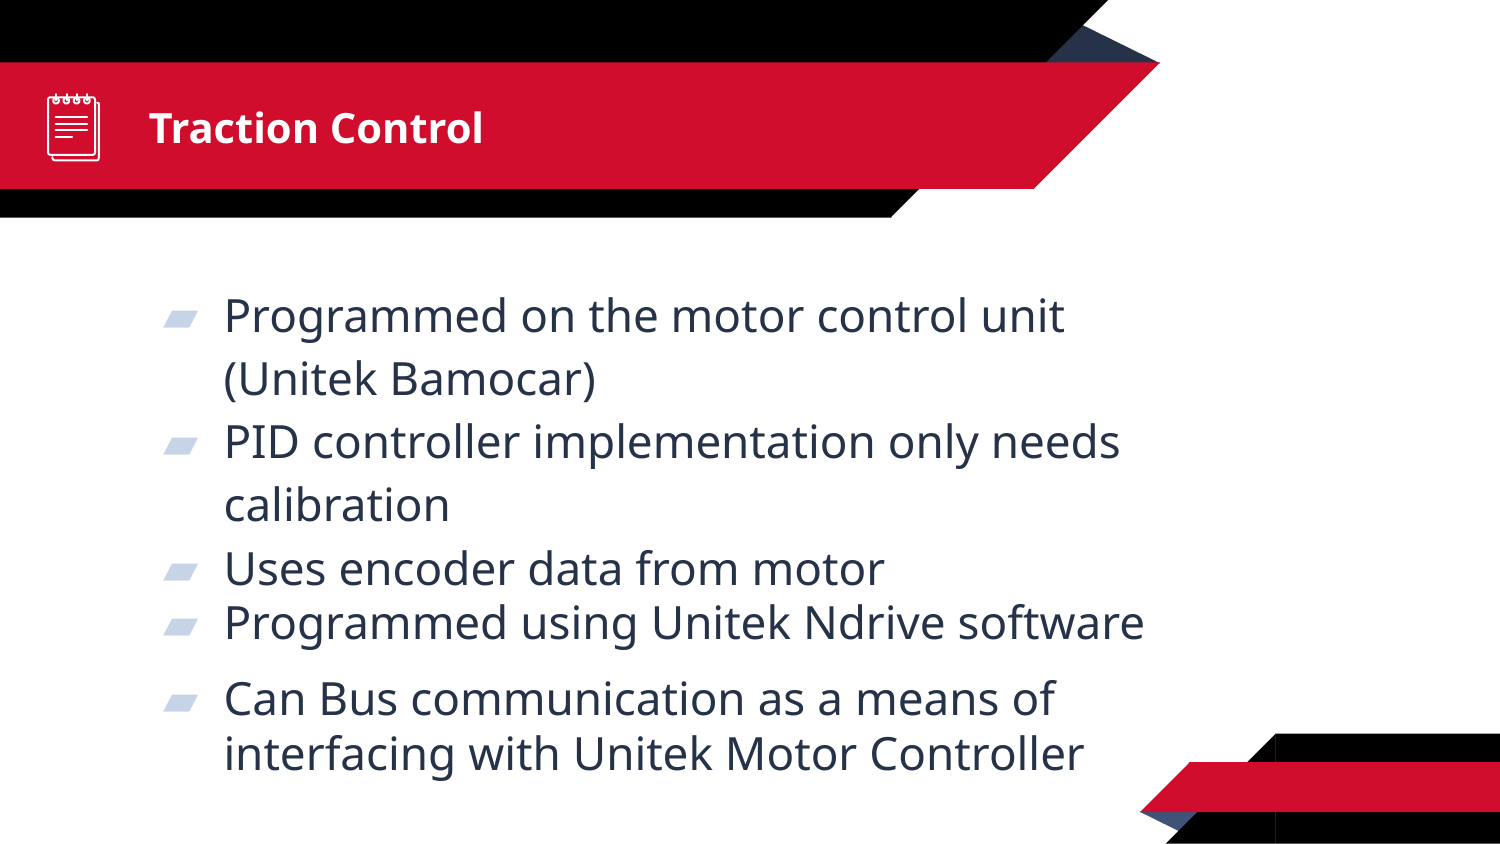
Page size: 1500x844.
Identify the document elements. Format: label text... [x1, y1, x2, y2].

list Programmed on the motor control unit (Unitek Bamocar) PID controller implementation only needs calibration Uses encoder data from motor Programmed using Unitek Ndrive software Can Bus communication as a means of interfacing with Unitek Motor Controller [133, 178, 1227, 799]
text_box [47, 93, 100, 161]
title Traction Control [133, 64, 1035, 178]
